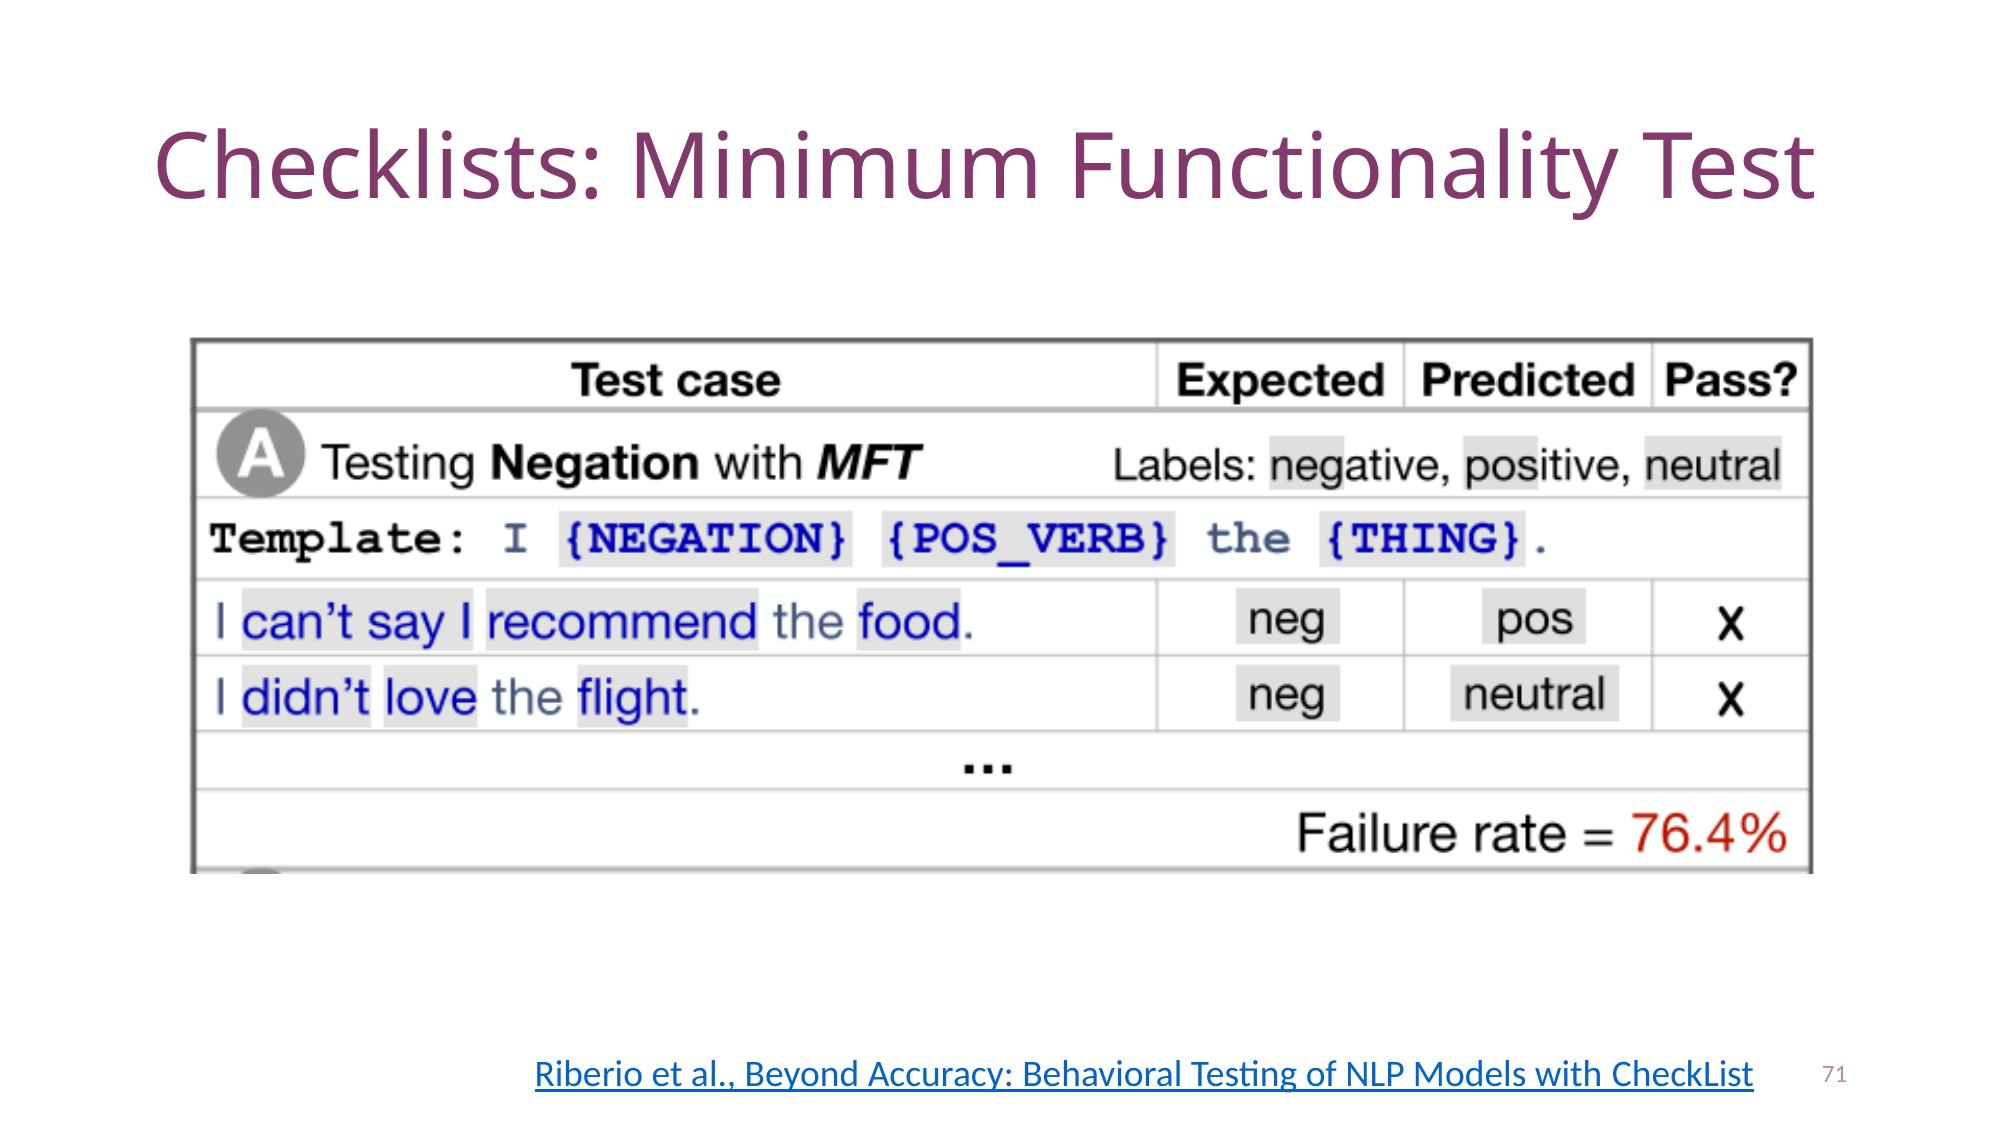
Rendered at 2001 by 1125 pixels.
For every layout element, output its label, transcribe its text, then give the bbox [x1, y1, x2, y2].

slide_number 71 [1799, 1042, 1863, 1103]
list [180, 332, 1820, 874]
text_box ﻿Riberio et al., Beyond Accuracy: Behavioral Testing of NLP Models with CheckList [519, 1041, 1799, 1106]
title Checklists: Minimum Functionality Test [137, 59, 1863, 278]
